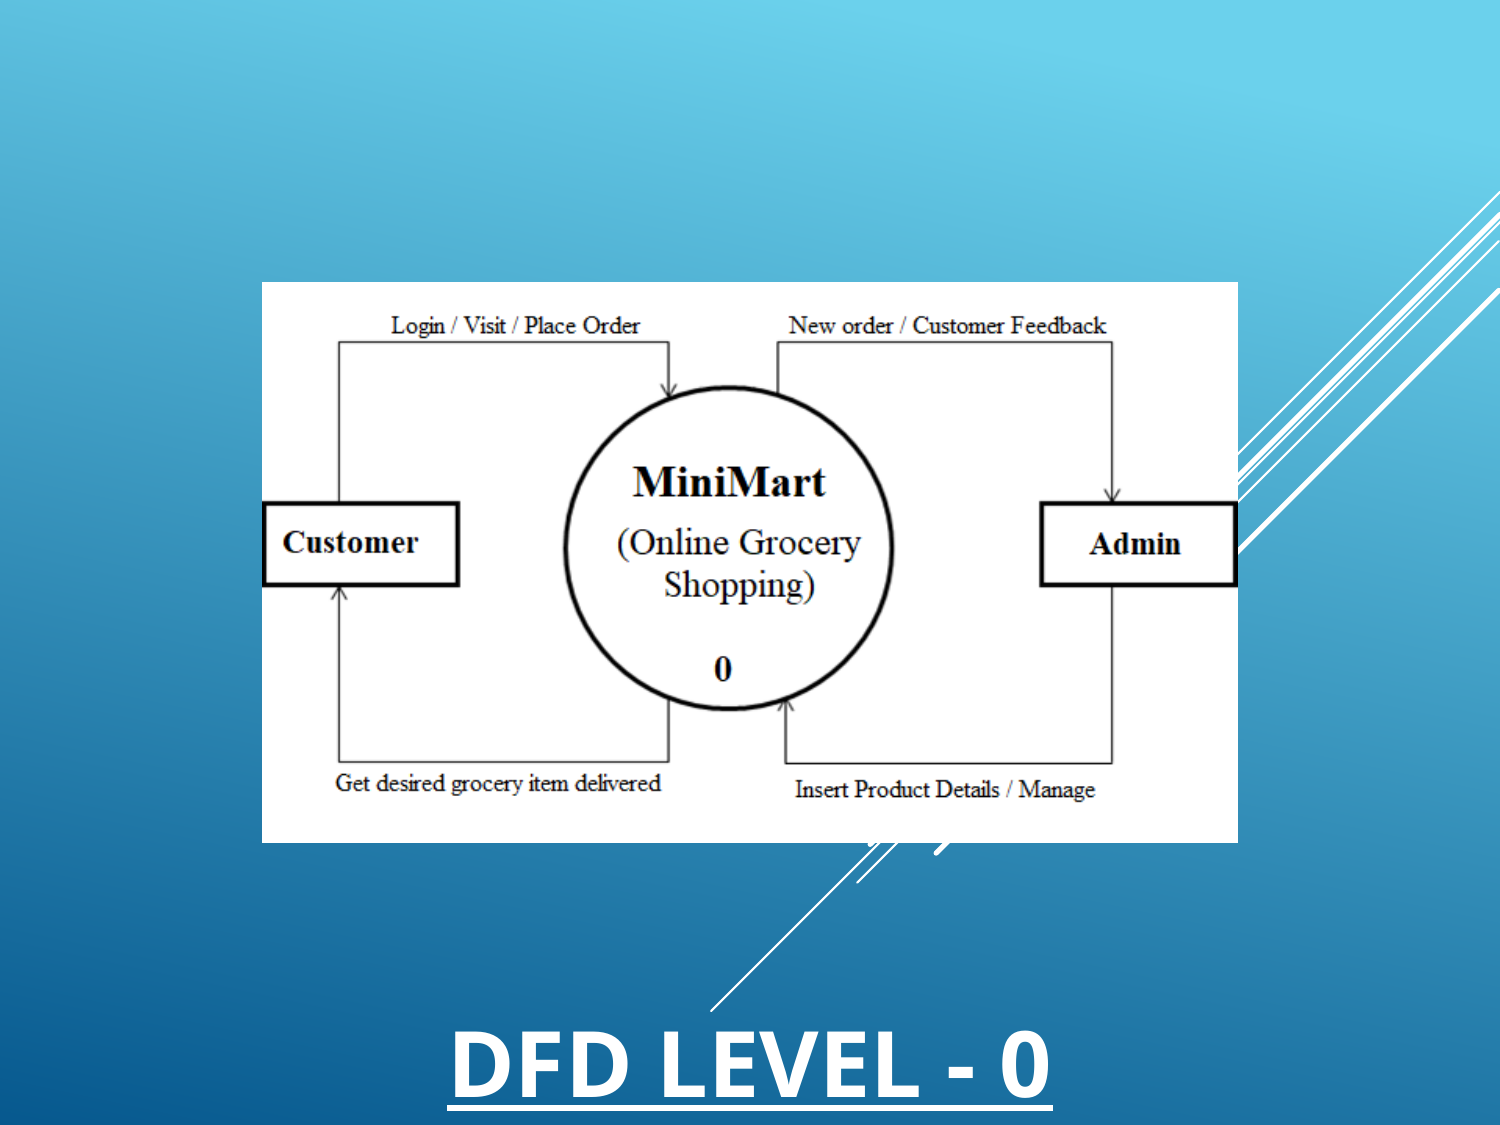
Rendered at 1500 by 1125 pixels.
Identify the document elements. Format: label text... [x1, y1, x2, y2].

picture [262, 282, 1238, 843]
text_box DFD LEVEL - 0 [0, 998, 1500, 1124]
